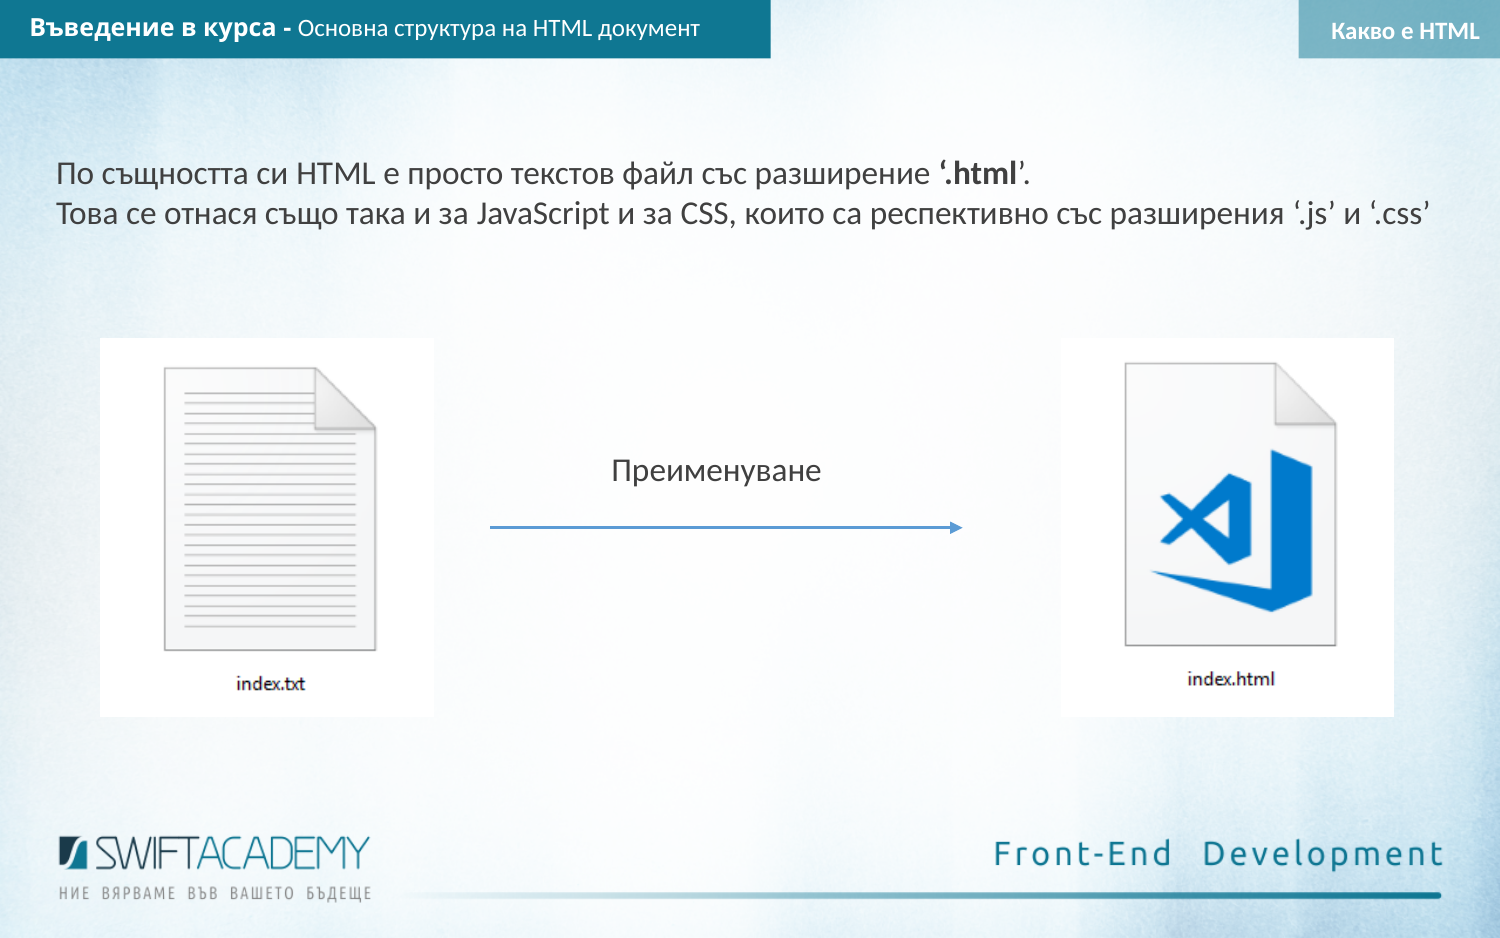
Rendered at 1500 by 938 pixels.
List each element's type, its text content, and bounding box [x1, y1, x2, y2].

text_box Въведение в курса - Основна структура на HTML документ [14, 4, 786, 49]
text_box [0, 0, 772, 59]
text_box [1298, 0, 1500, 59]
text_box Какво е HTML [1293, 7, 1495, 53]
text_box По същността си HTML е просто текстов файл със разширение ‘.html’. Това се отнася също така и за JavaScript и за CSS, които са респективно със разширения ‘.js’ и ‘.css’ [41, 143, 1459, 239]
text_box Преименуване [596, 440, 857, 496]
picture [0, 0, 1500, 938]
